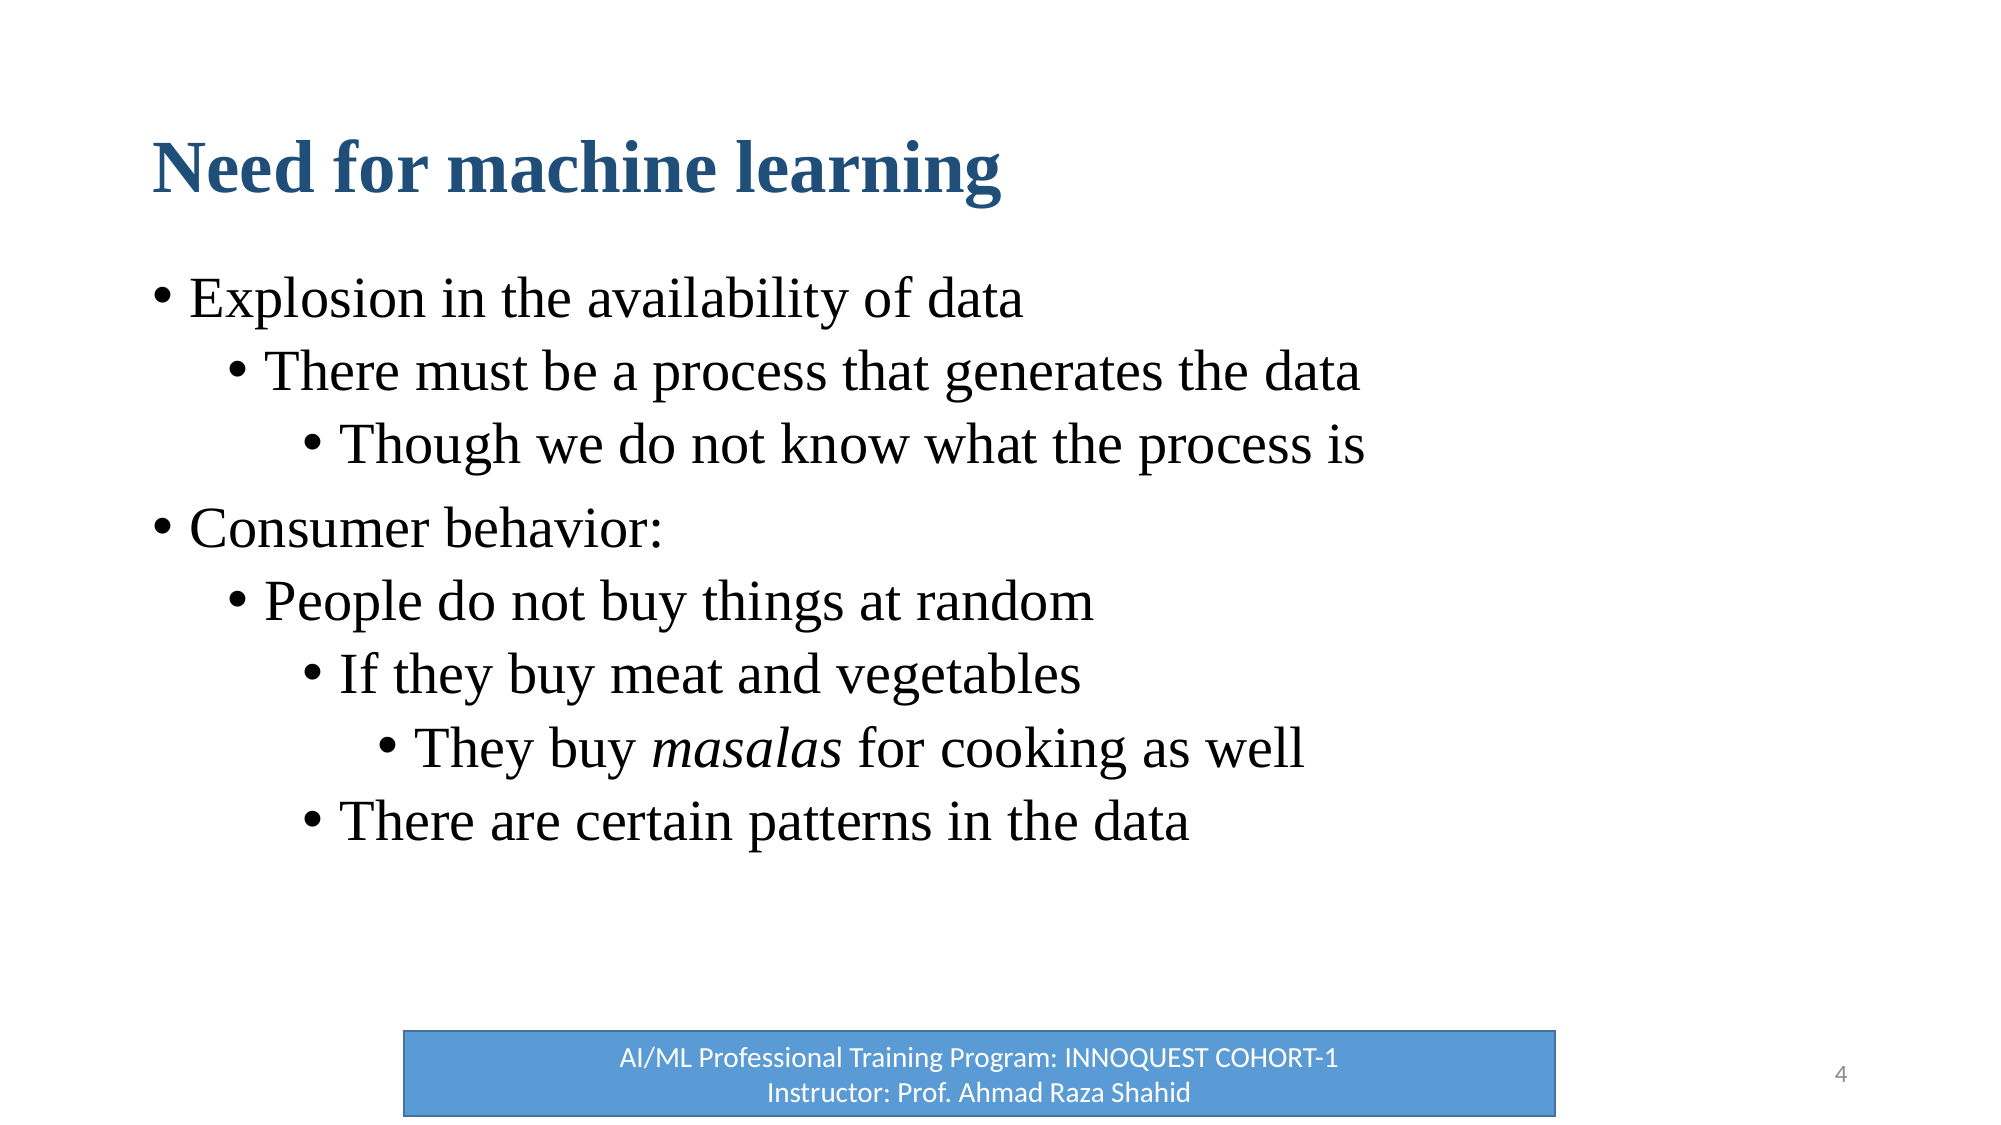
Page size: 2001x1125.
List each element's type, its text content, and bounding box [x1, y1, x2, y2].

text_box AI/ML Professional Training Program: INNOQUEST COHORT-1 Instructor: Prof. Ahmad Raza Shahid [403, 1030, 1556, 1117]
slide_number 4 [1412, 1042, 1863, 1103]
list Explosion in the availability of data There must be a process that generates the data Though we do not know what the process is Consumer behavior: People do not buy things at random If they buy meat and vegetables They buy masalas for cooking as well There are certain patterns in the data [137, 259, 1863, 974]
title Need for machine learning [137, 59, 1863, 259]
